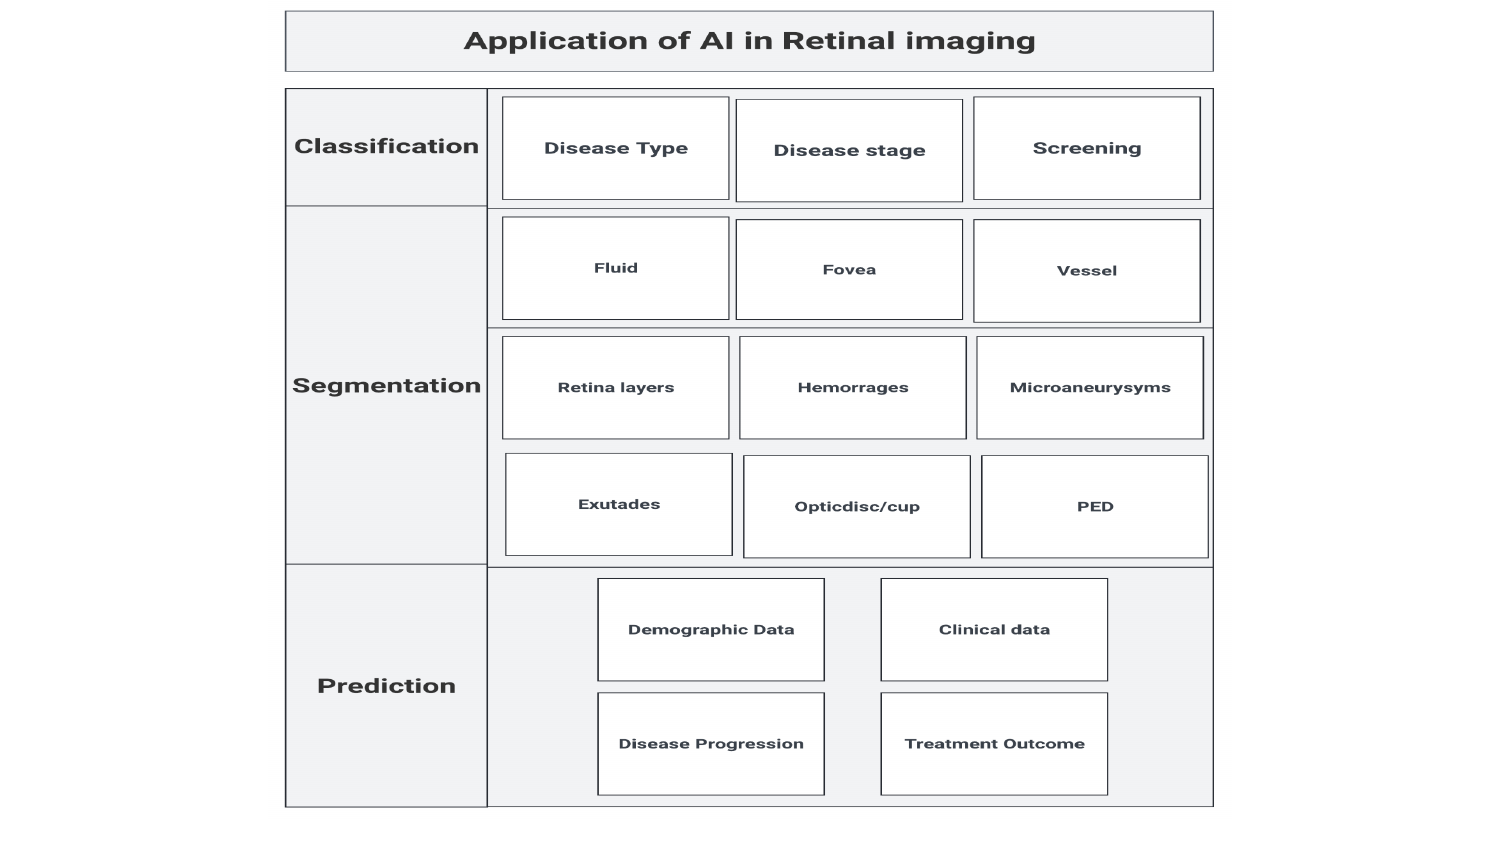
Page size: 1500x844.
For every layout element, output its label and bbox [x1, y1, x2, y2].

picture [268, 0, 1232, 819]
